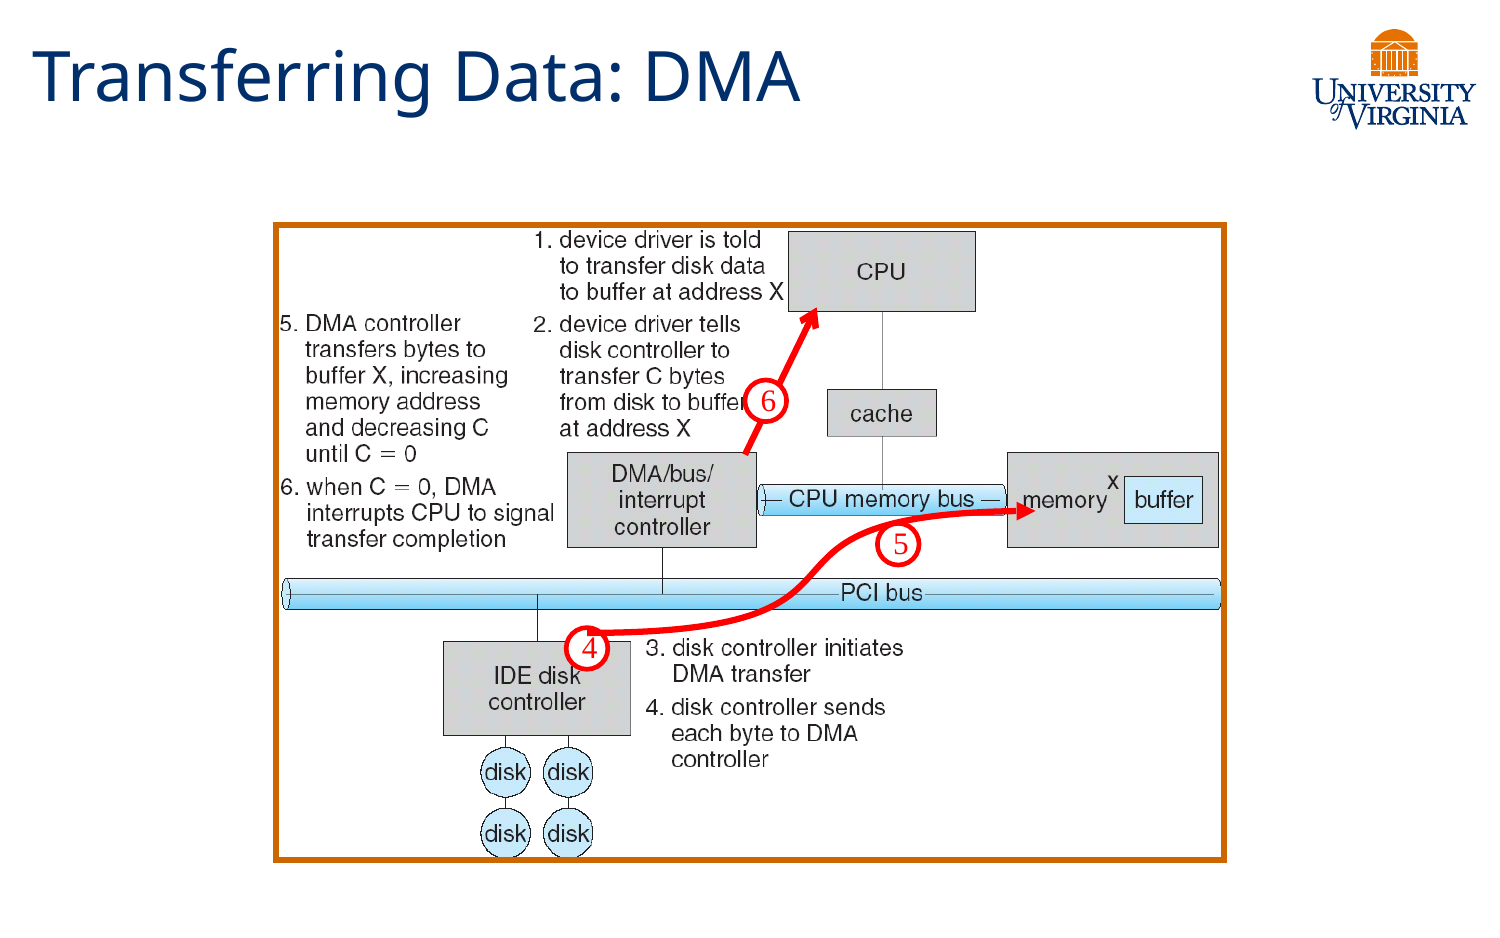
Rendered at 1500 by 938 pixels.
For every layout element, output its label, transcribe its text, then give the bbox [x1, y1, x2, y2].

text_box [566, 624, 613, 674]
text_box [877, 520, 925, 570]
picture [278, 228, 1221, 857]
title Transferring Data: DMA [17, 14, 1297, 145]
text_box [744, 307, 817, 455]
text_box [750, 347, 873, 797]
